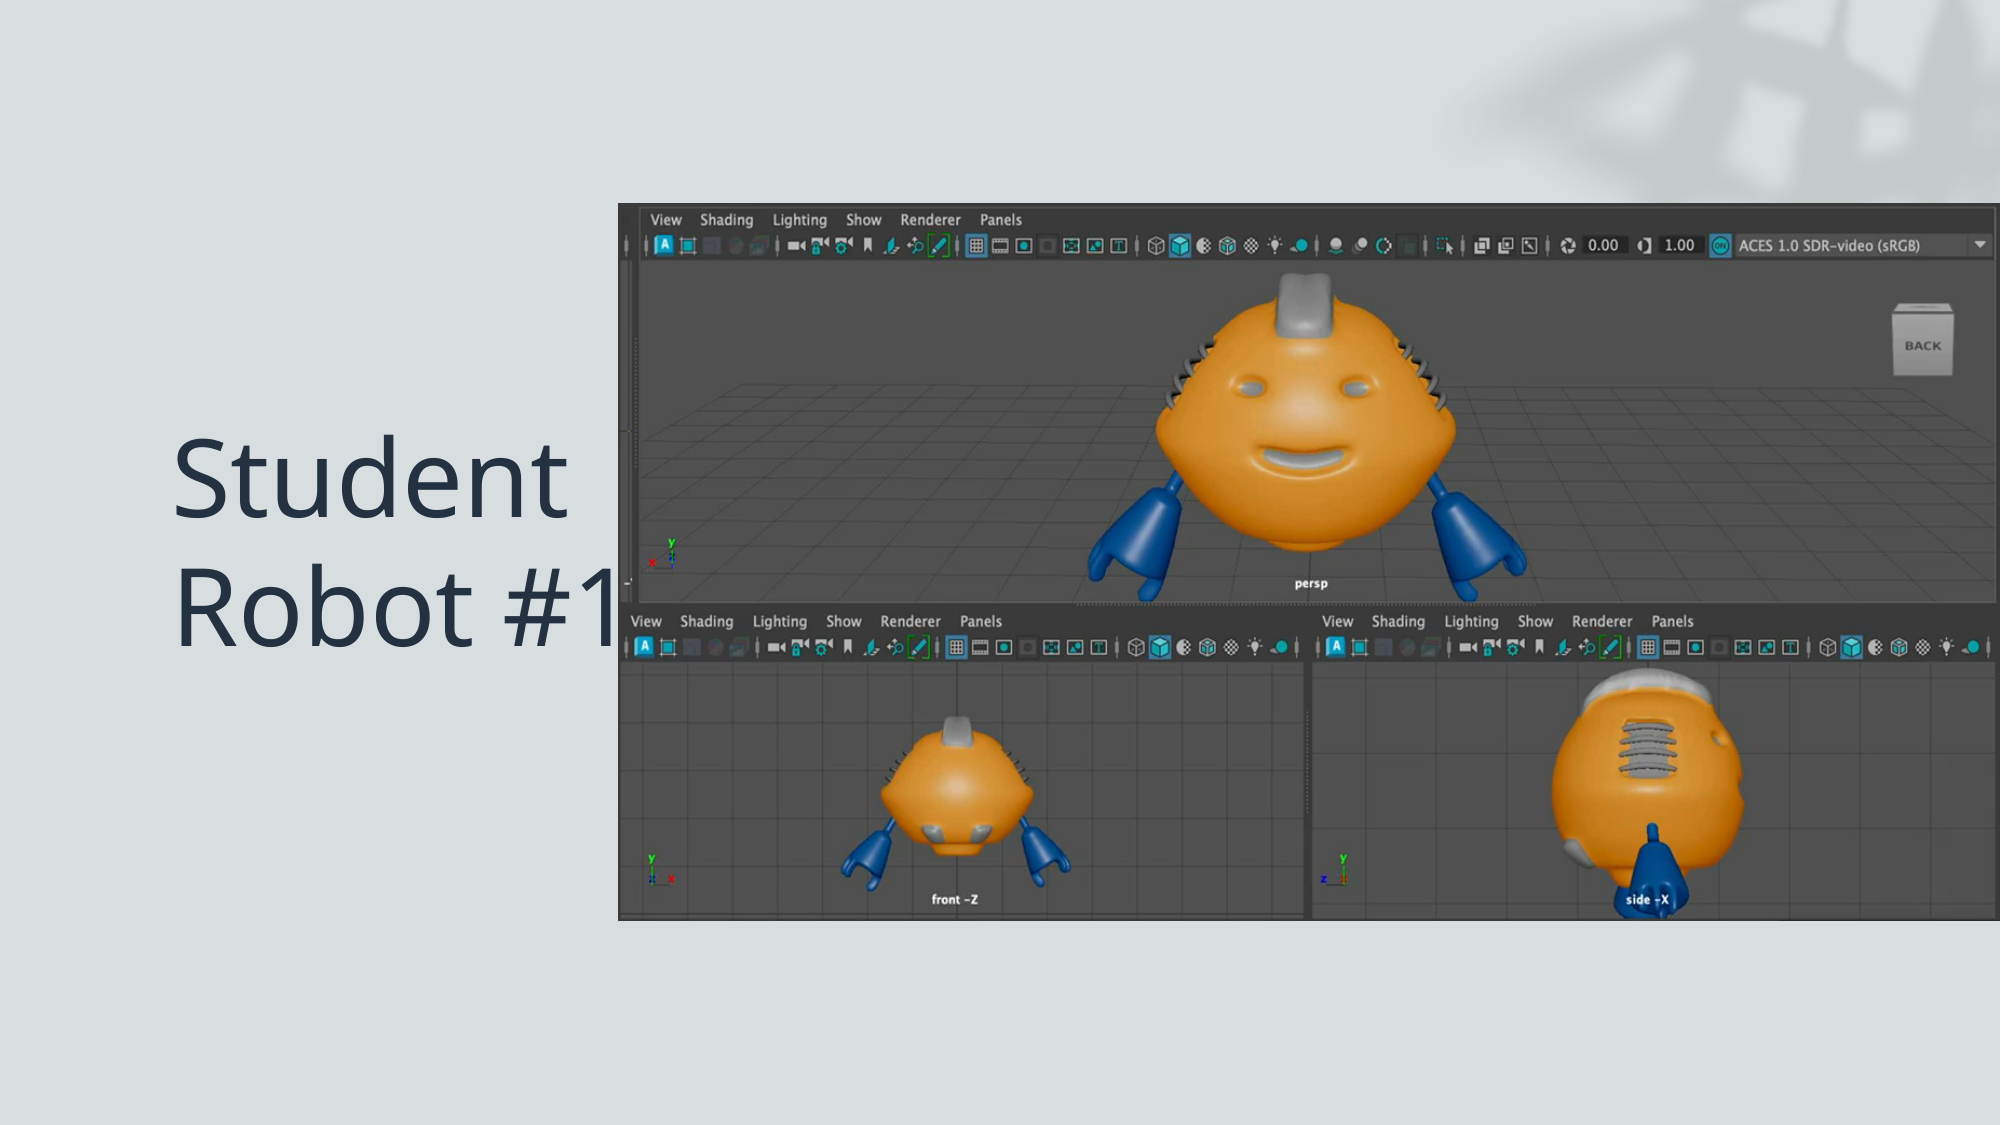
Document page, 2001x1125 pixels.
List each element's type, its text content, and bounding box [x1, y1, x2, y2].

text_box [617, 203, 2000, 922]
text_box Student Robot #1 [156, 158, 1894, 676]
